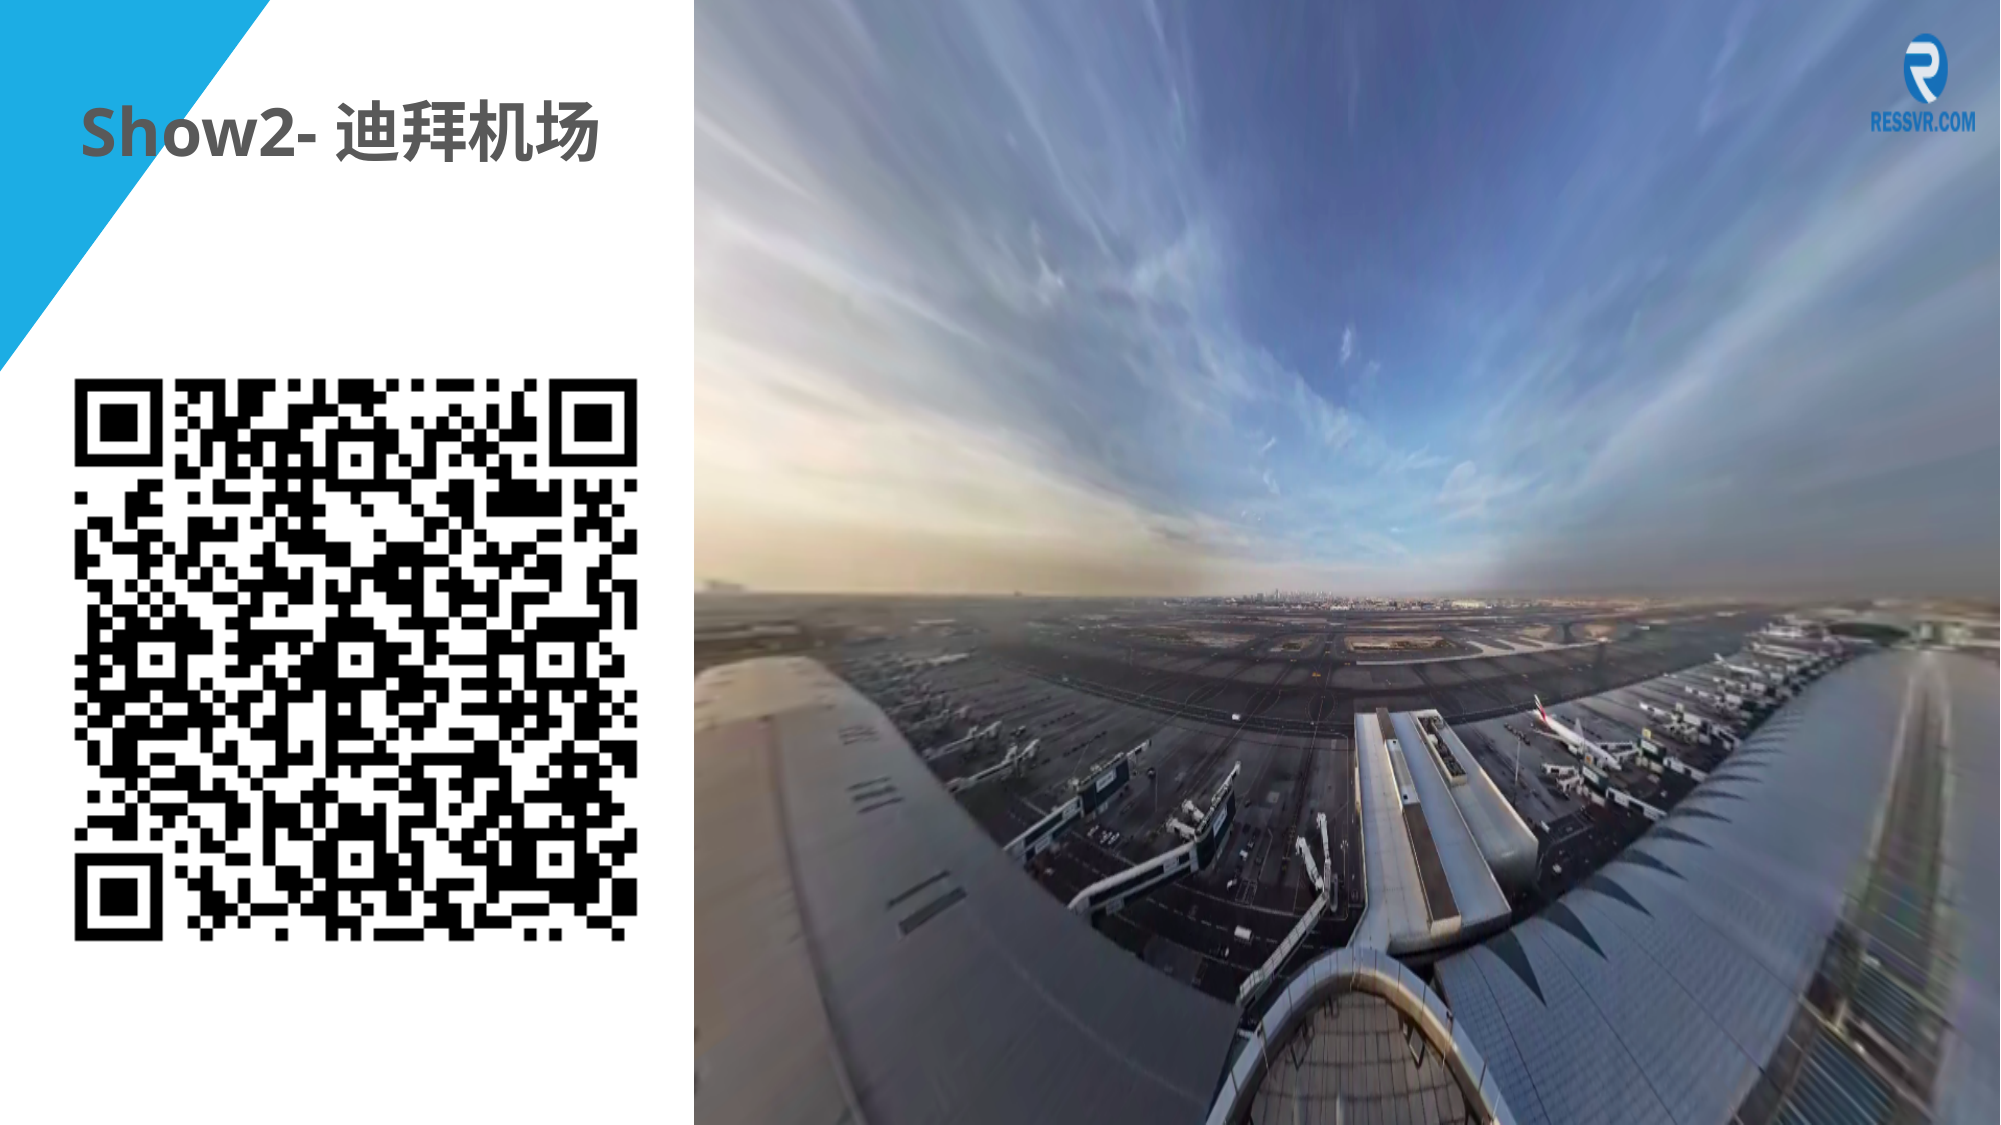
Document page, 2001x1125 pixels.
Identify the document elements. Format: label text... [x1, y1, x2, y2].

picture [694, 0, 2000, 1125]
list Show2-迪拜机场 [65, 73, 694, 178]
picture [65, 369, 650, 954]
